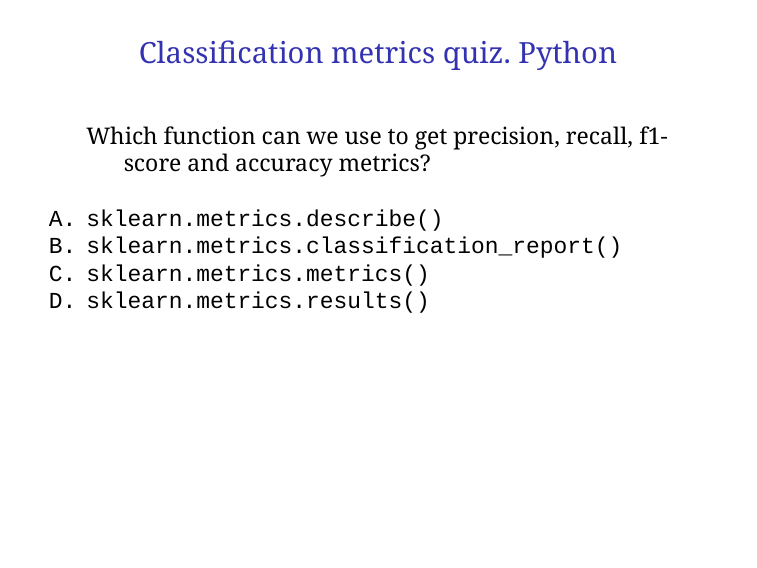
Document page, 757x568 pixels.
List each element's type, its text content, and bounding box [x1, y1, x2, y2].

title Classification metrics quiz. Python [0, 34, 757, 70]
list Which function can we use to get precision, recall, f1-score and accuracy metrics? sklearn.metrics.describe() sklearn.metrics.classification_report() sklearn.metrics.metrics() sklearn.metrics.results() [48, 121, 707, 316]
